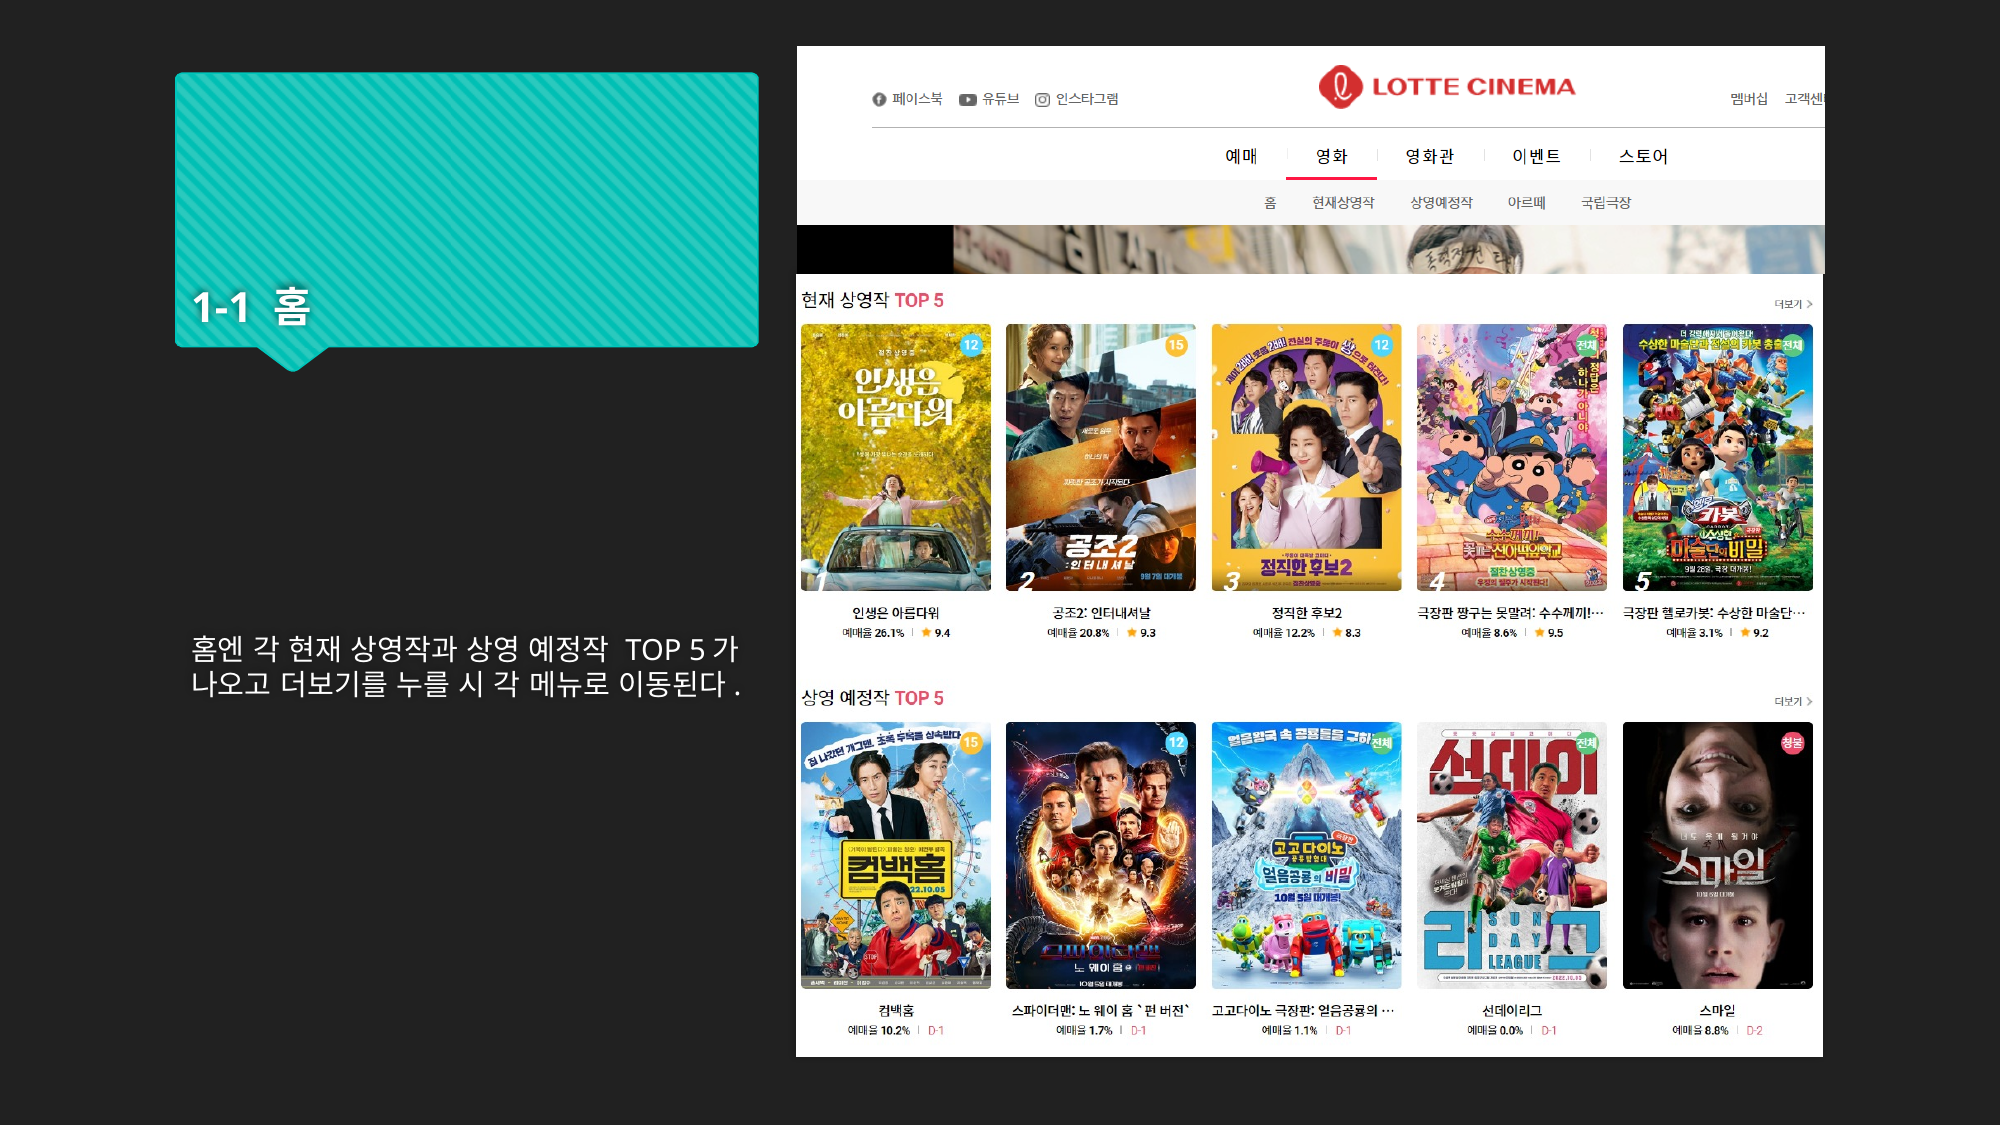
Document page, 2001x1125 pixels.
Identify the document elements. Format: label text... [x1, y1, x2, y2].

picture [796, 45, 1825, 275]
title 1-1 홈 [176, 73, 758, 339]
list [796, 275, 1823, 1057]
list 홈엔 각 현재 상영작과 상영 예정작 TOP 5가 나오고 더보기를 누를 시 각 메뉴로 이동된다. [176, 370, 758, 962]
